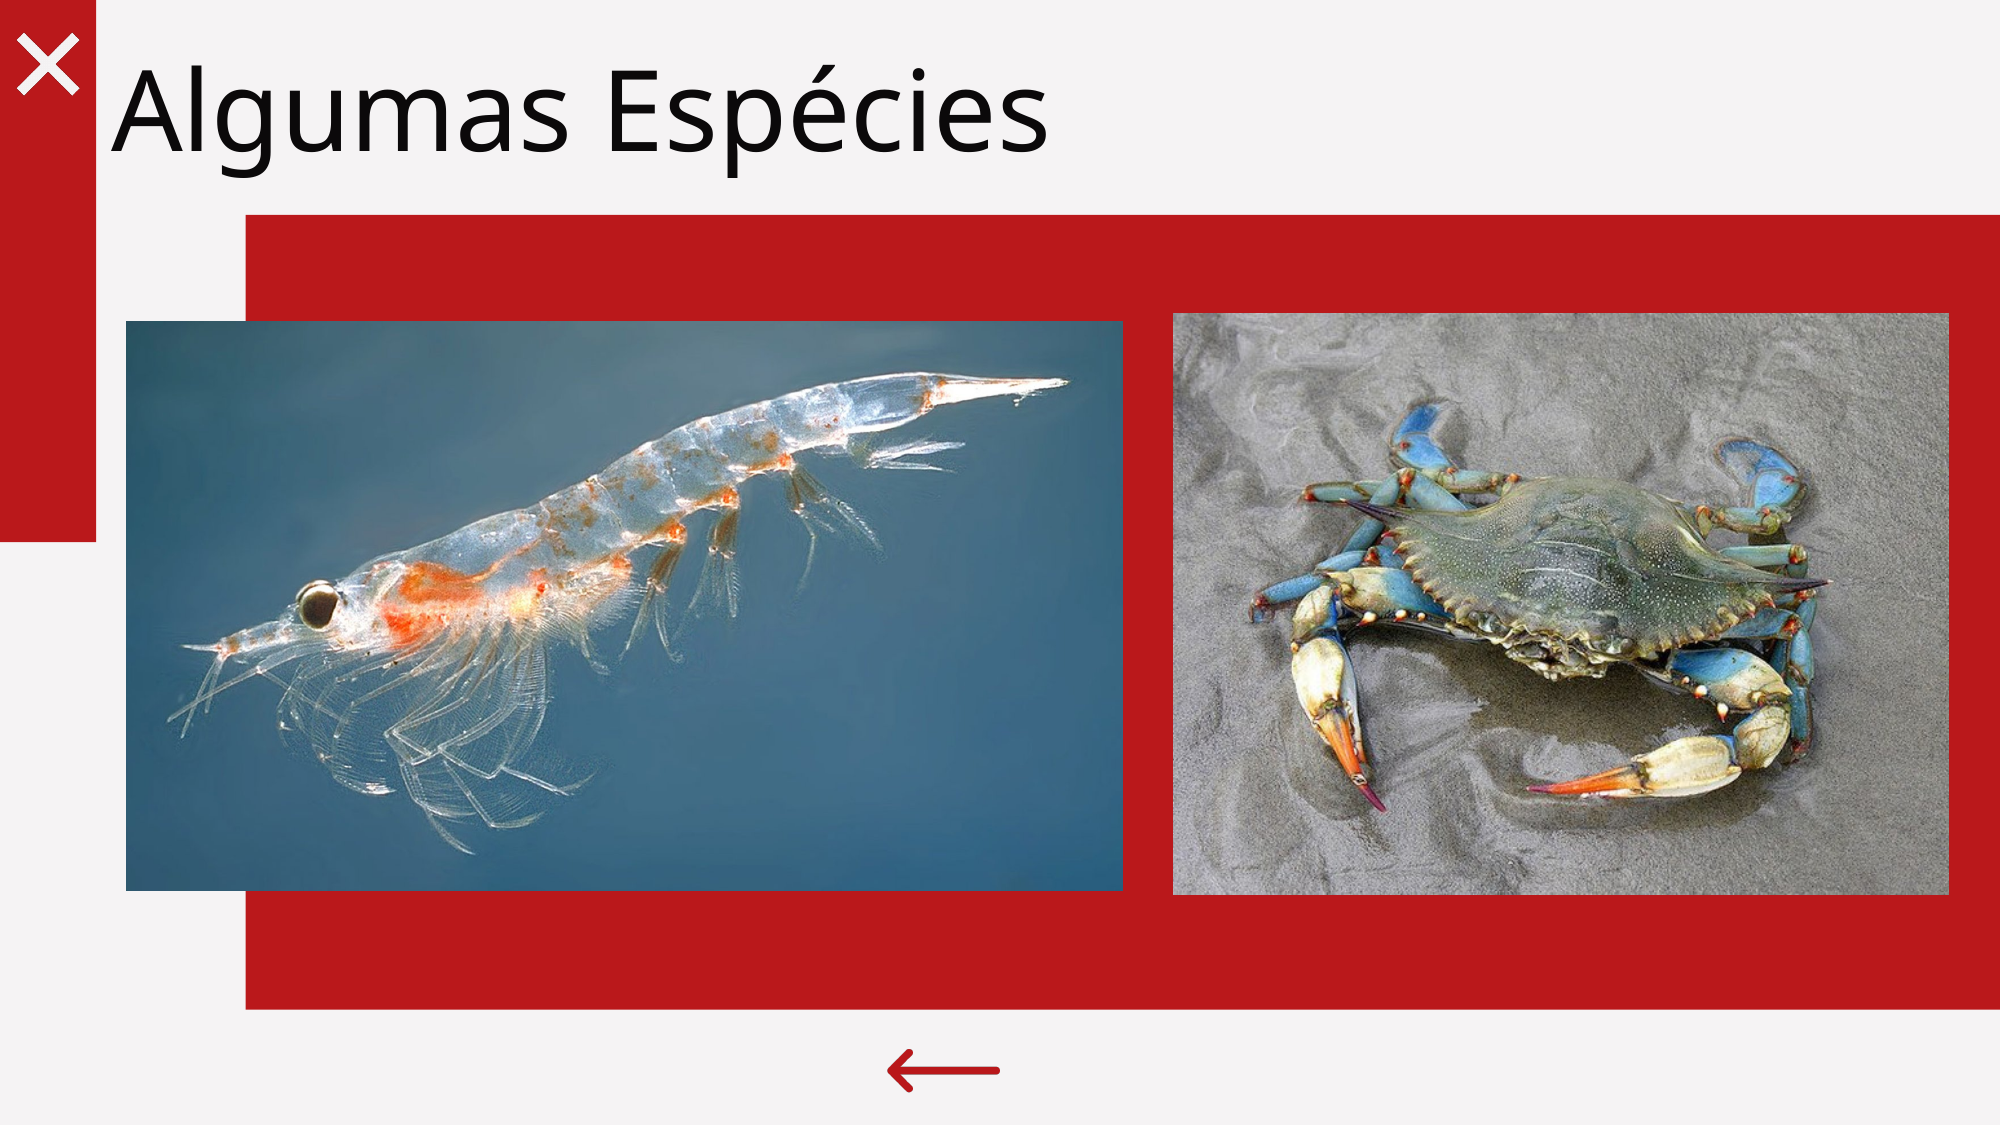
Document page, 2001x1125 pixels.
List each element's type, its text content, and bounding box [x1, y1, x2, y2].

text_box [245, 214, 2000, 1011]
picture [5, 21, 91, 107]
text_box [0, 0, 97, 543]
picture [126, 321, 1123, 891]
picture [882, 1009, 1005, 1125]
picture [1173, 313, 1949, 895]
text_box Algumas Espécies [96, 31, 2000, 182]
